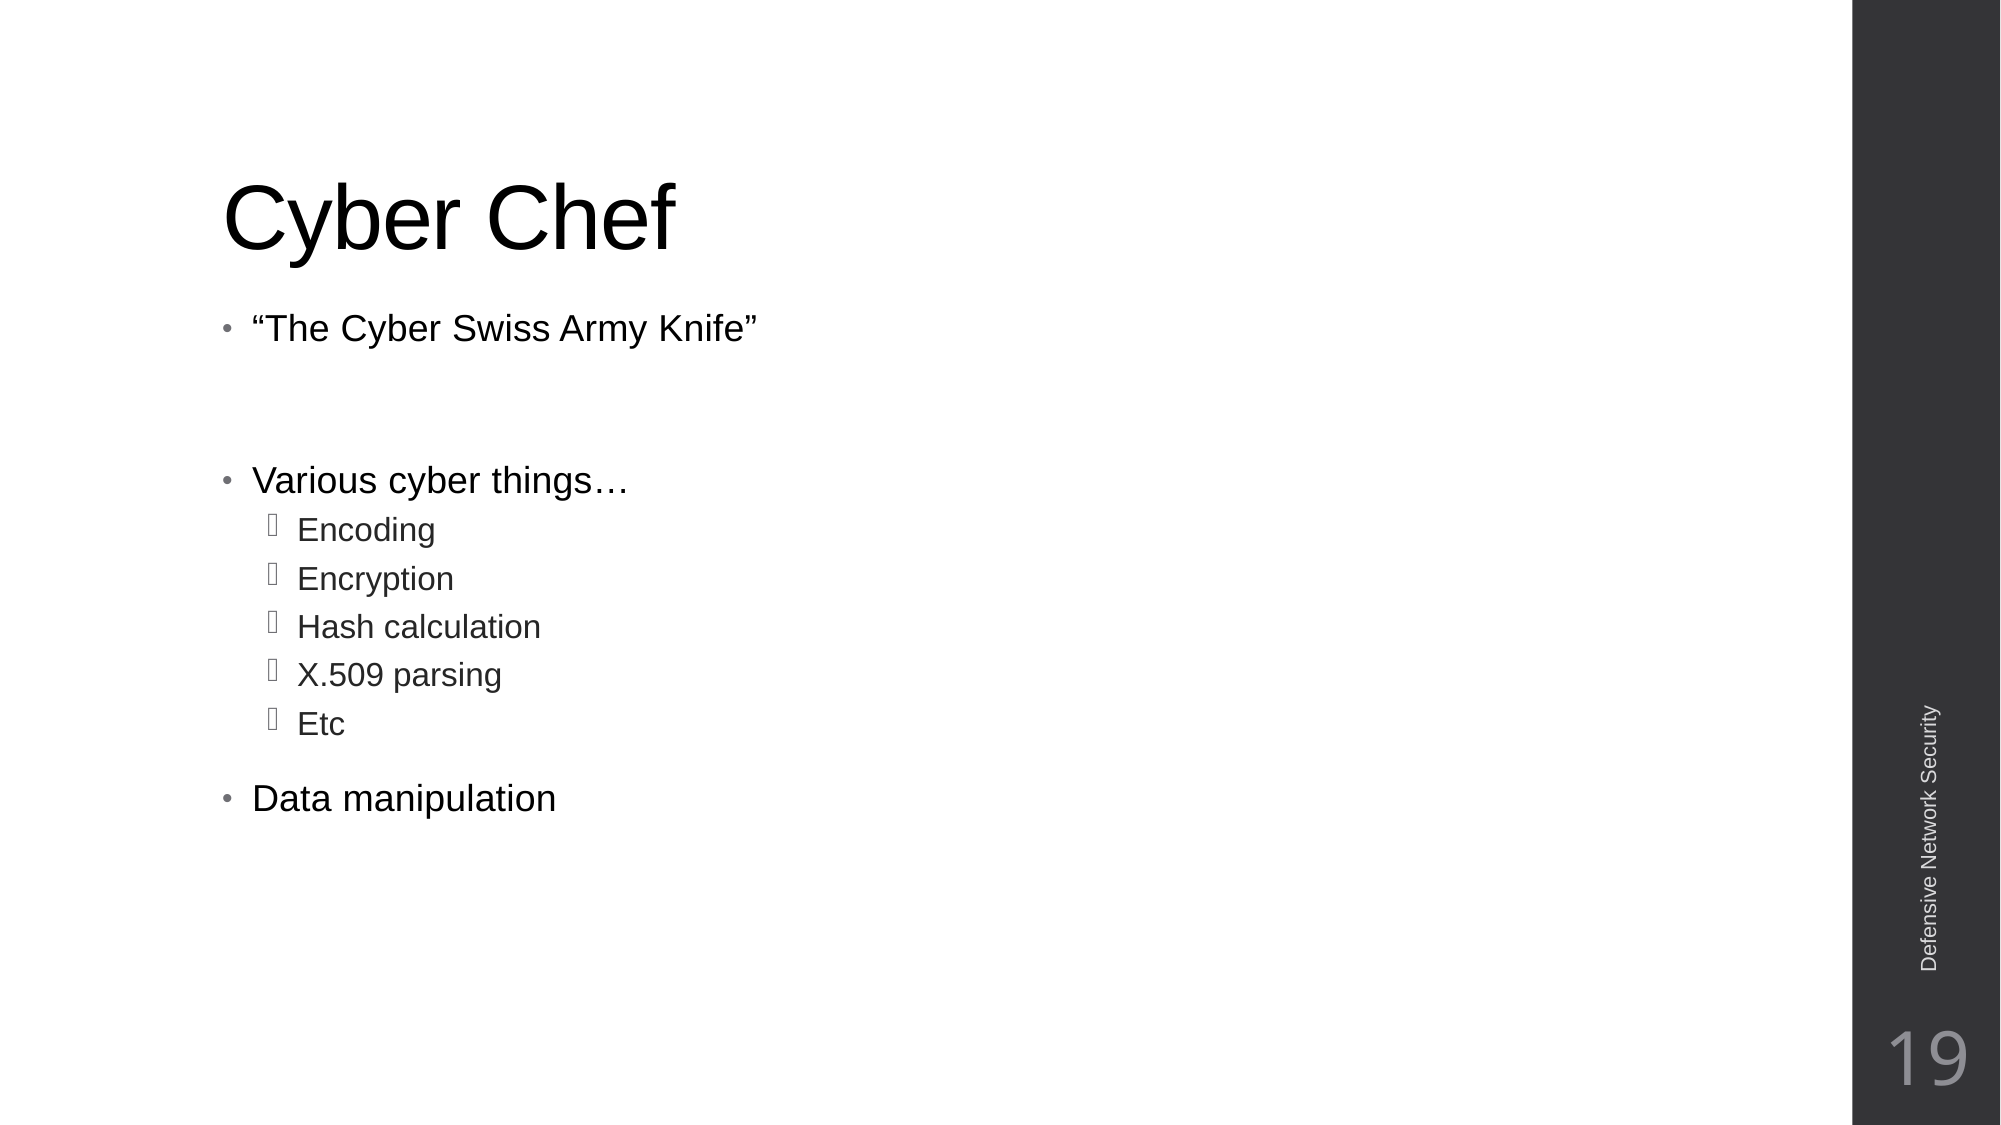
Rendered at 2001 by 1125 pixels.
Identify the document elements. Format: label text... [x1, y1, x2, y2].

list “The Cyber Swiss Army Knife” Various cyber things… Encoding Encryption Hash calculation X.509 parsing Etc Data manipulation [206, 299, 1617, 1014]
title Cyber Chef [206, 60, 1797, 278]
footer Defensive Network Security [1897, 400, 1958, 988]
slide_number 19 [1852, 1012, 2000, 1110]
